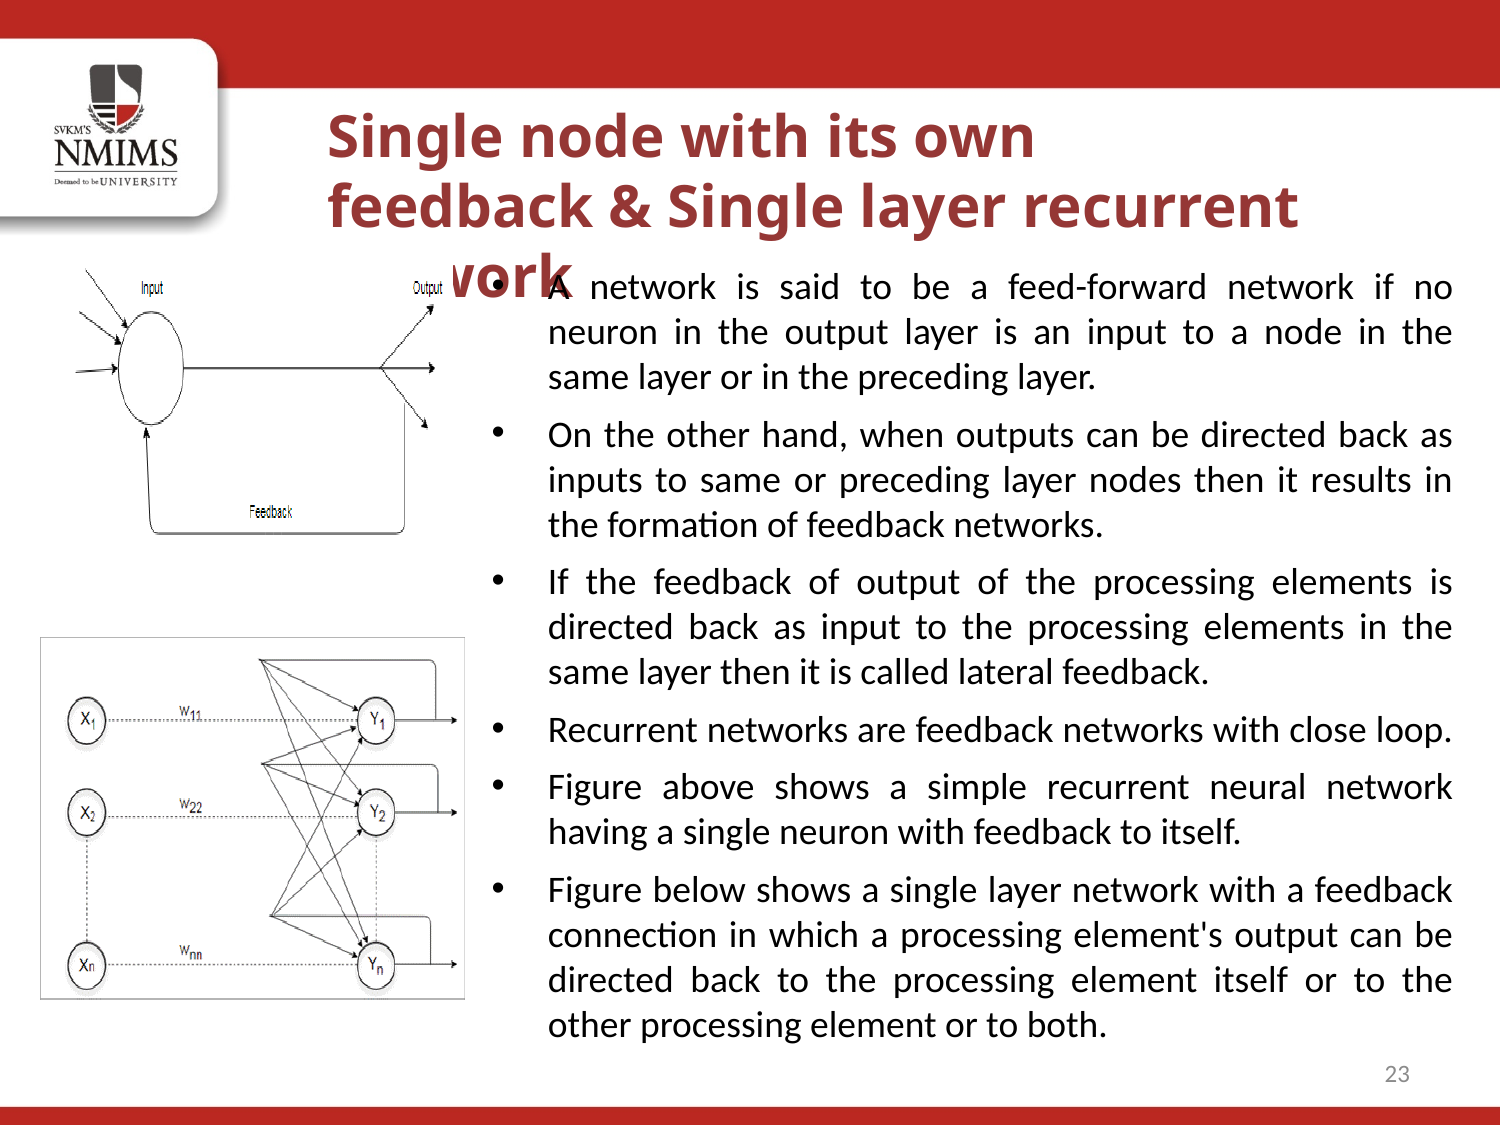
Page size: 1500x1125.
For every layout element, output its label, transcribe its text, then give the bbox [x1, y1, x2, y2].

text_box Single node with its own feedback & Single layer recurrent network [312, 91, 1325, 317]
text_box A network is said to be a feed-forward network if no neuron in the output layer is an input to a node in the same layer or in the preceding layer. On the other hand, when outputs can be directed back as inputs to same or preceding layer nodes then it results in the formation of feedback networks. If the feedback of output of the processing elements is directed back as input to the processing elements in the same layer then it is called lateral feedback. Recurrent networks are feedback networks with close loop. Figure above shows a simple recurrent neural network having a single neuron with feedback to itself. Figure below shows a single layer network with a feedback connection in which a processing element's output can be directed back to the processing element itself or to the other processing element or to both. [476, 254, 1469, 1052]
slide_number 23 [1074, 1052, 1425, 1103]
picture [0, 0, 1500, 1125]
